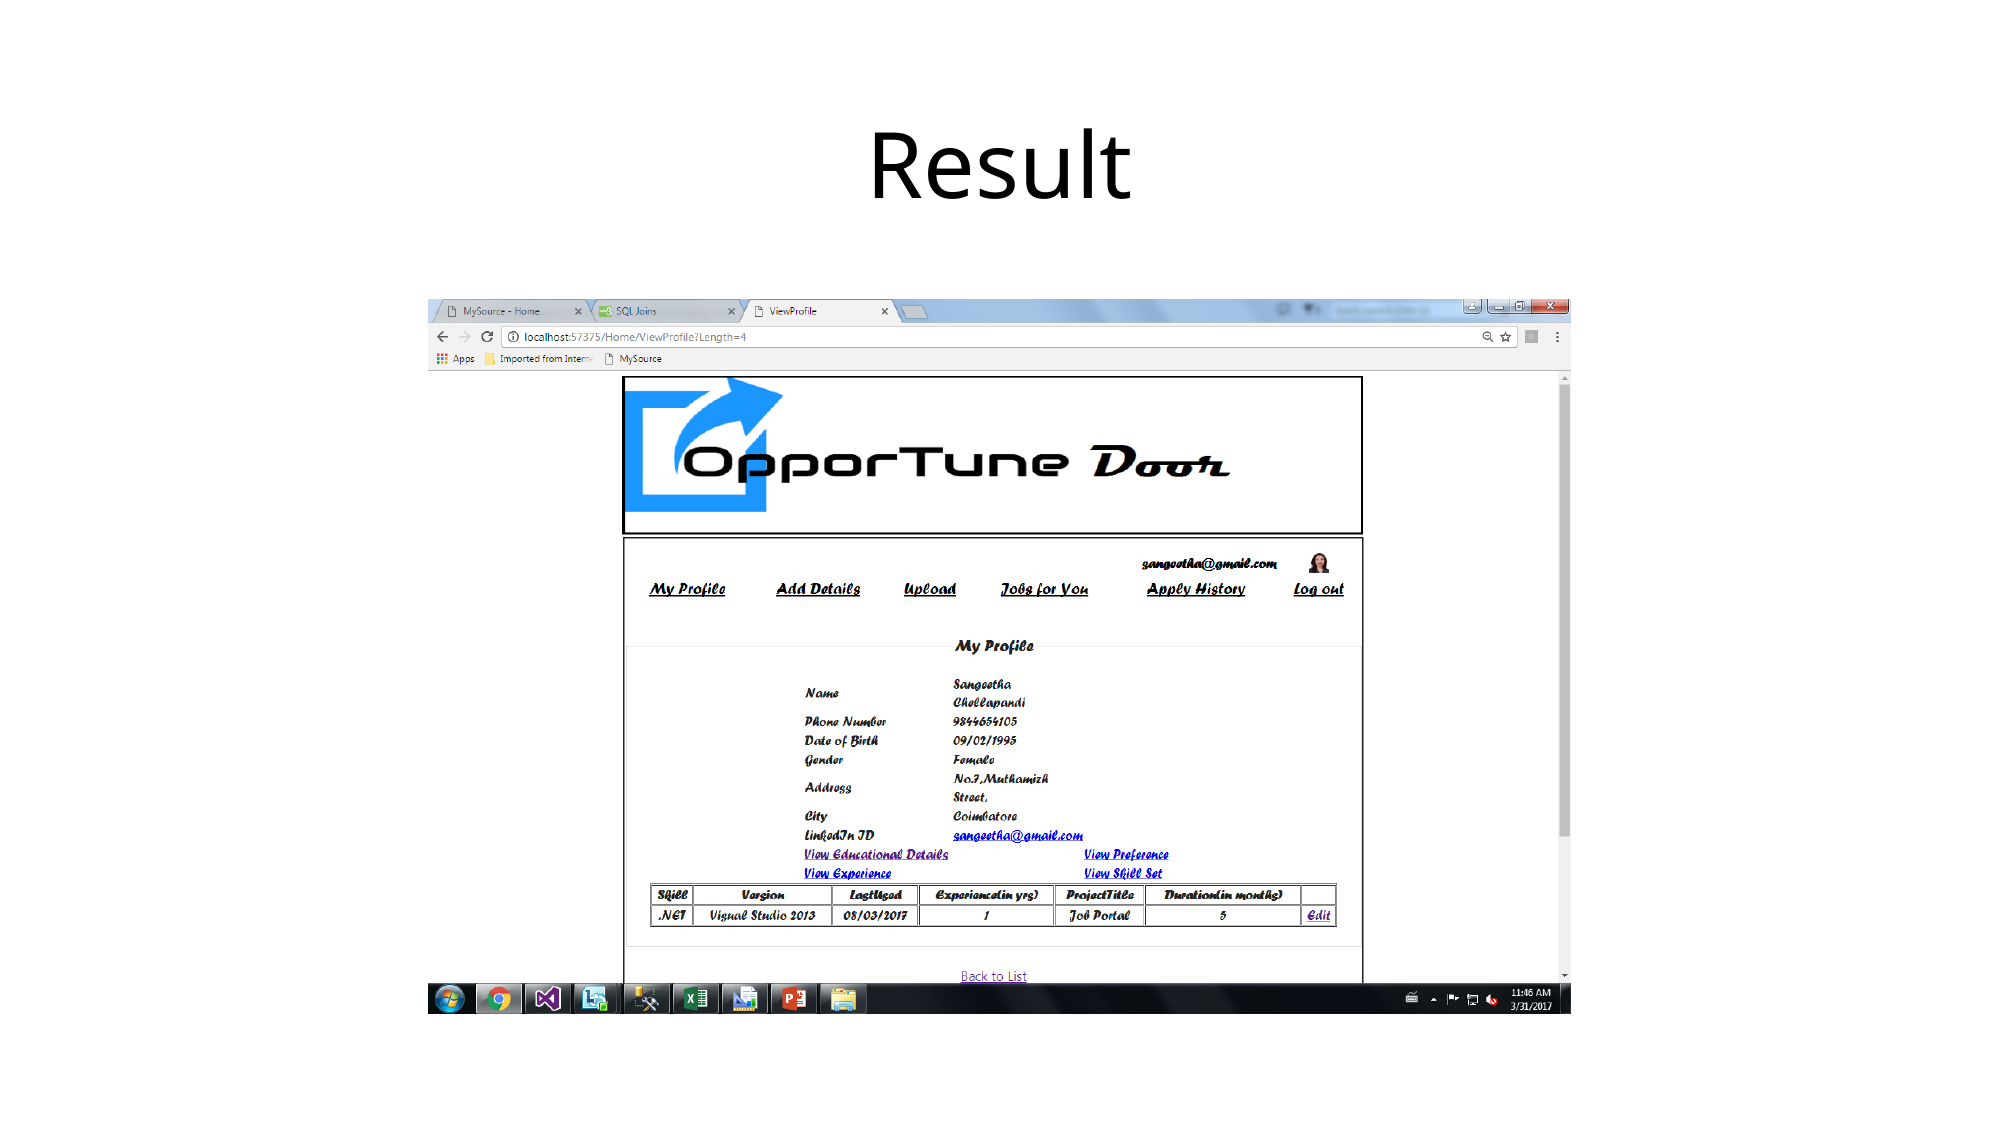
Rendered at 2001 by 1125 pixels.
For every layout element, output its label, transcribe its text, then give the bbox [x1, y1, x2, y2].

title Result [137, 59, 1863, 278]
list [428, 299, 1572, 1014]
